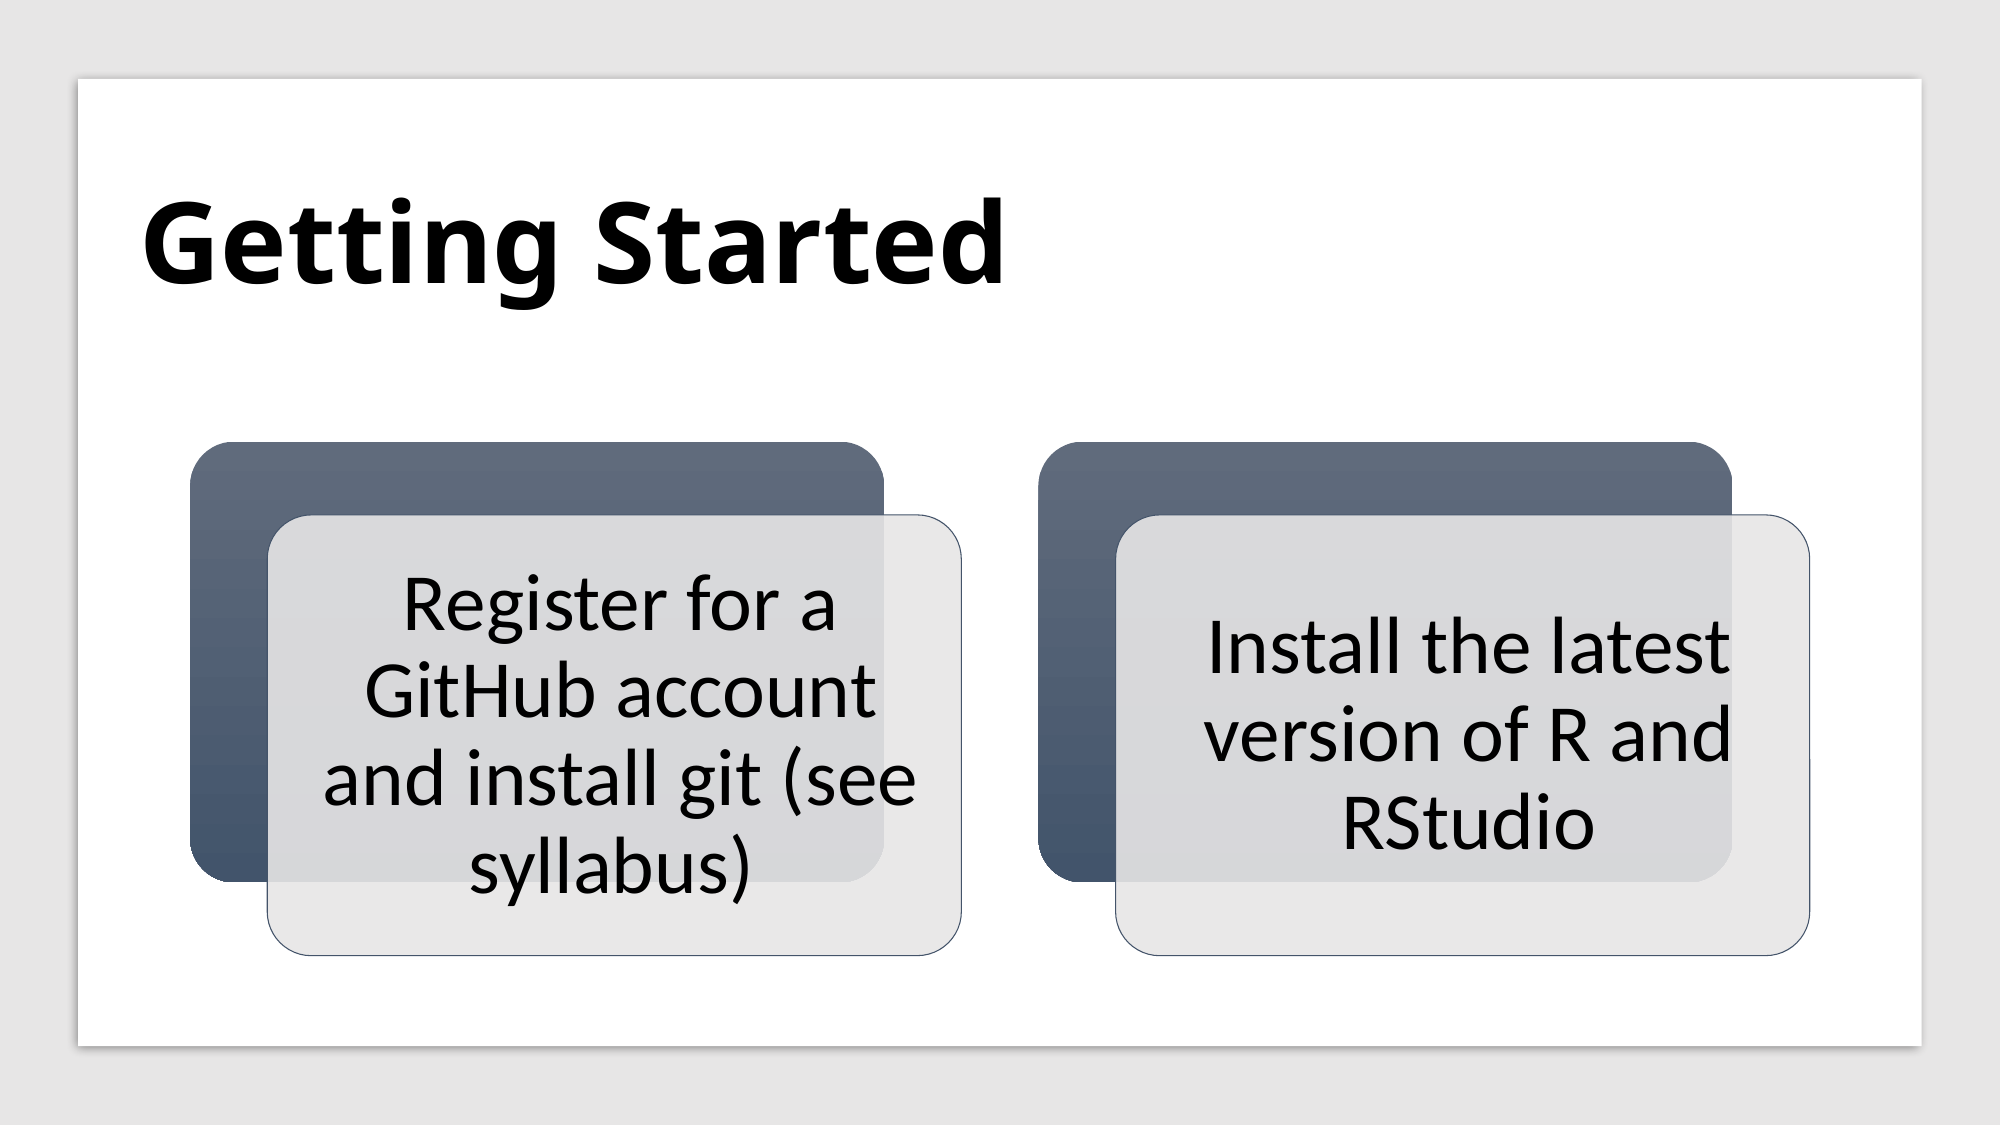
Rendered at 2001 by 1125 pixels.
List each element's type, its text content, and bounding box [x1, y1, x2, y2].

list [189, 333, 1811, 1065]
text_box [0, 0, 2000, 1125]
title Getting Started [124, 139, 1876, 316]
text_box [77, 78, 1923, 1047]
